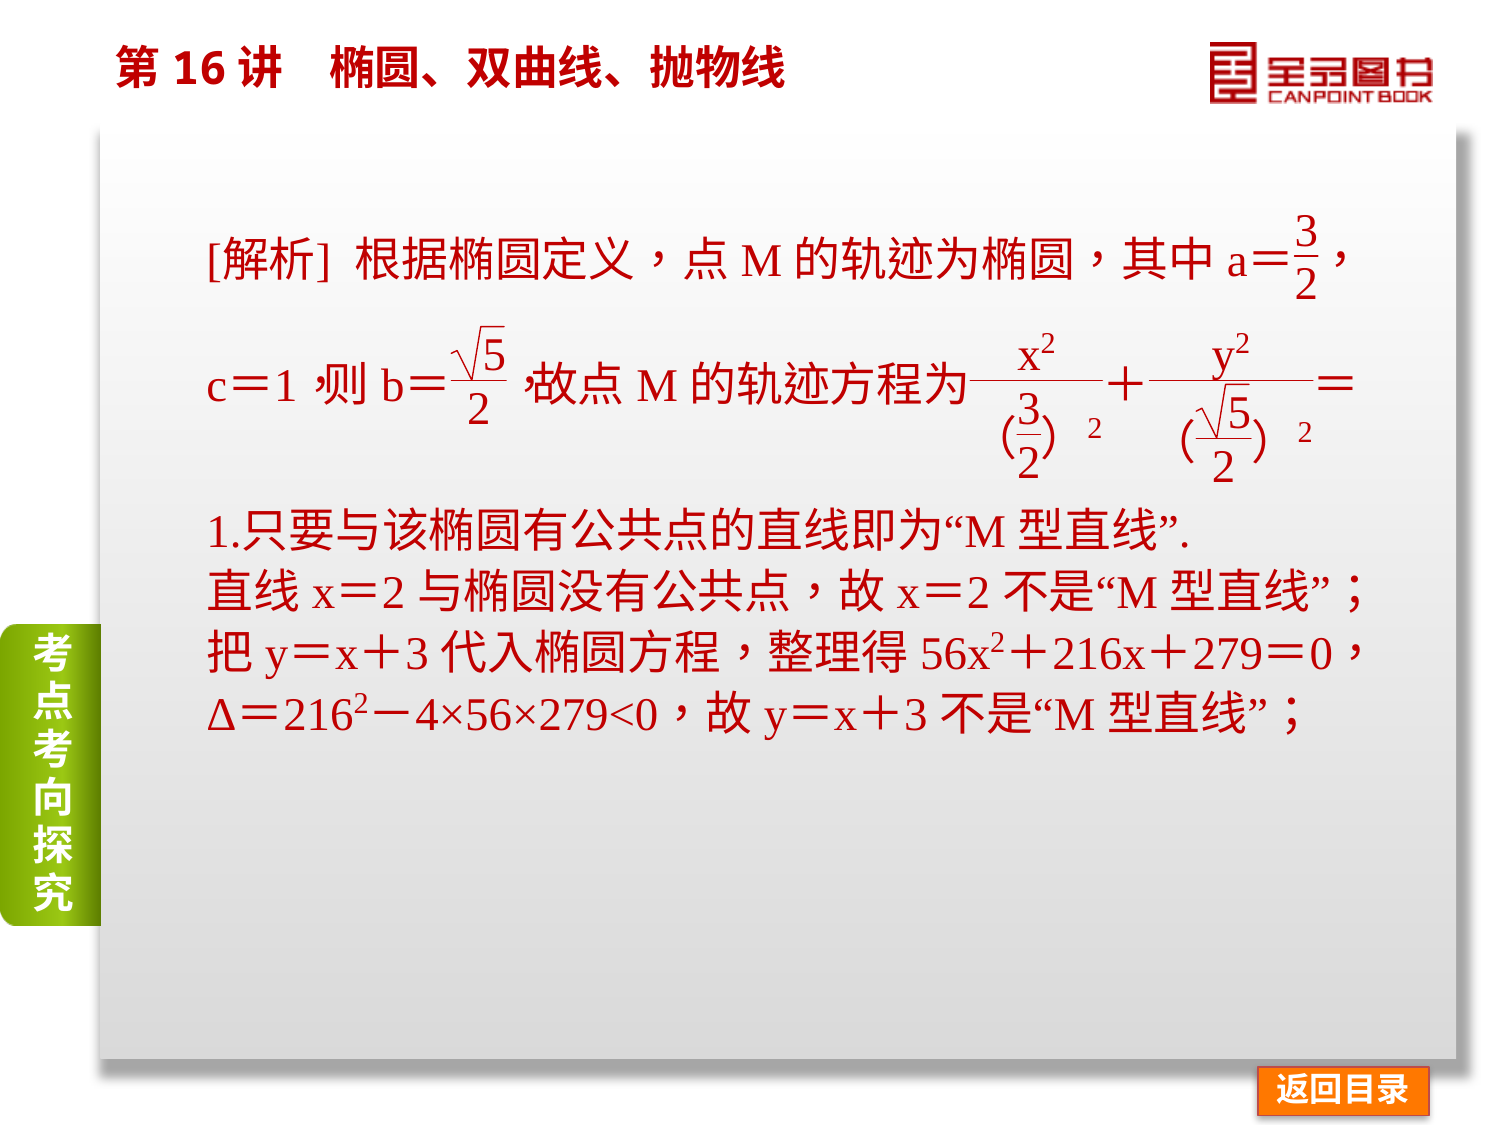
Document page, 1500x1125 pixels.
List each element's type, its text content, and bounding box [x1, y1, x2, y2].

text_box 返回目录 [1362, 1066, 1430, 1116]
text_box 第16讲 椭圆、双曲线、抛物线 [100, 27, 1199, 106]
picture [1210, 42, 1433, 104]
picture [0, 623, 101, 927]
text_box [206, 196, 1360, 1125]
